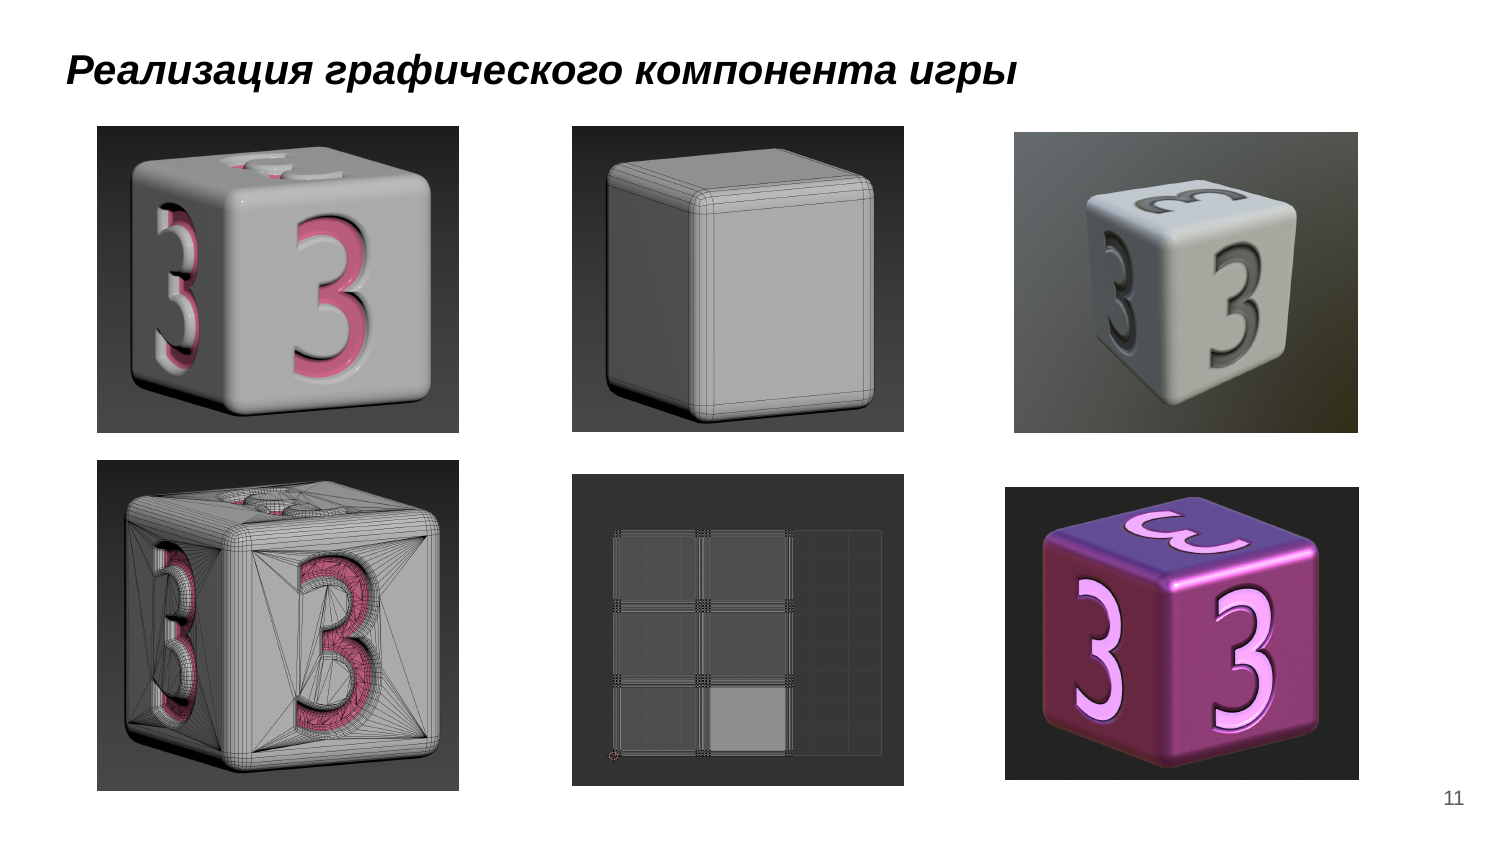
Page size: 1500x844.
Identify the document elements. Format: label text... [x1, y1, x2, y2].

slide_number 11 [1389, 764, 1480, 830]
title Реализация графического компонента игры [51, 27, 1449, 122]
picture [1005, 487, 1360, 780]
picture [96, 460, 459, 792]
picture [571, 474, 904, 786]
picture [1014, 132, 1358, 433]
picture [571, 126, 904, 432]
picture [96, 126, 459, 433]
